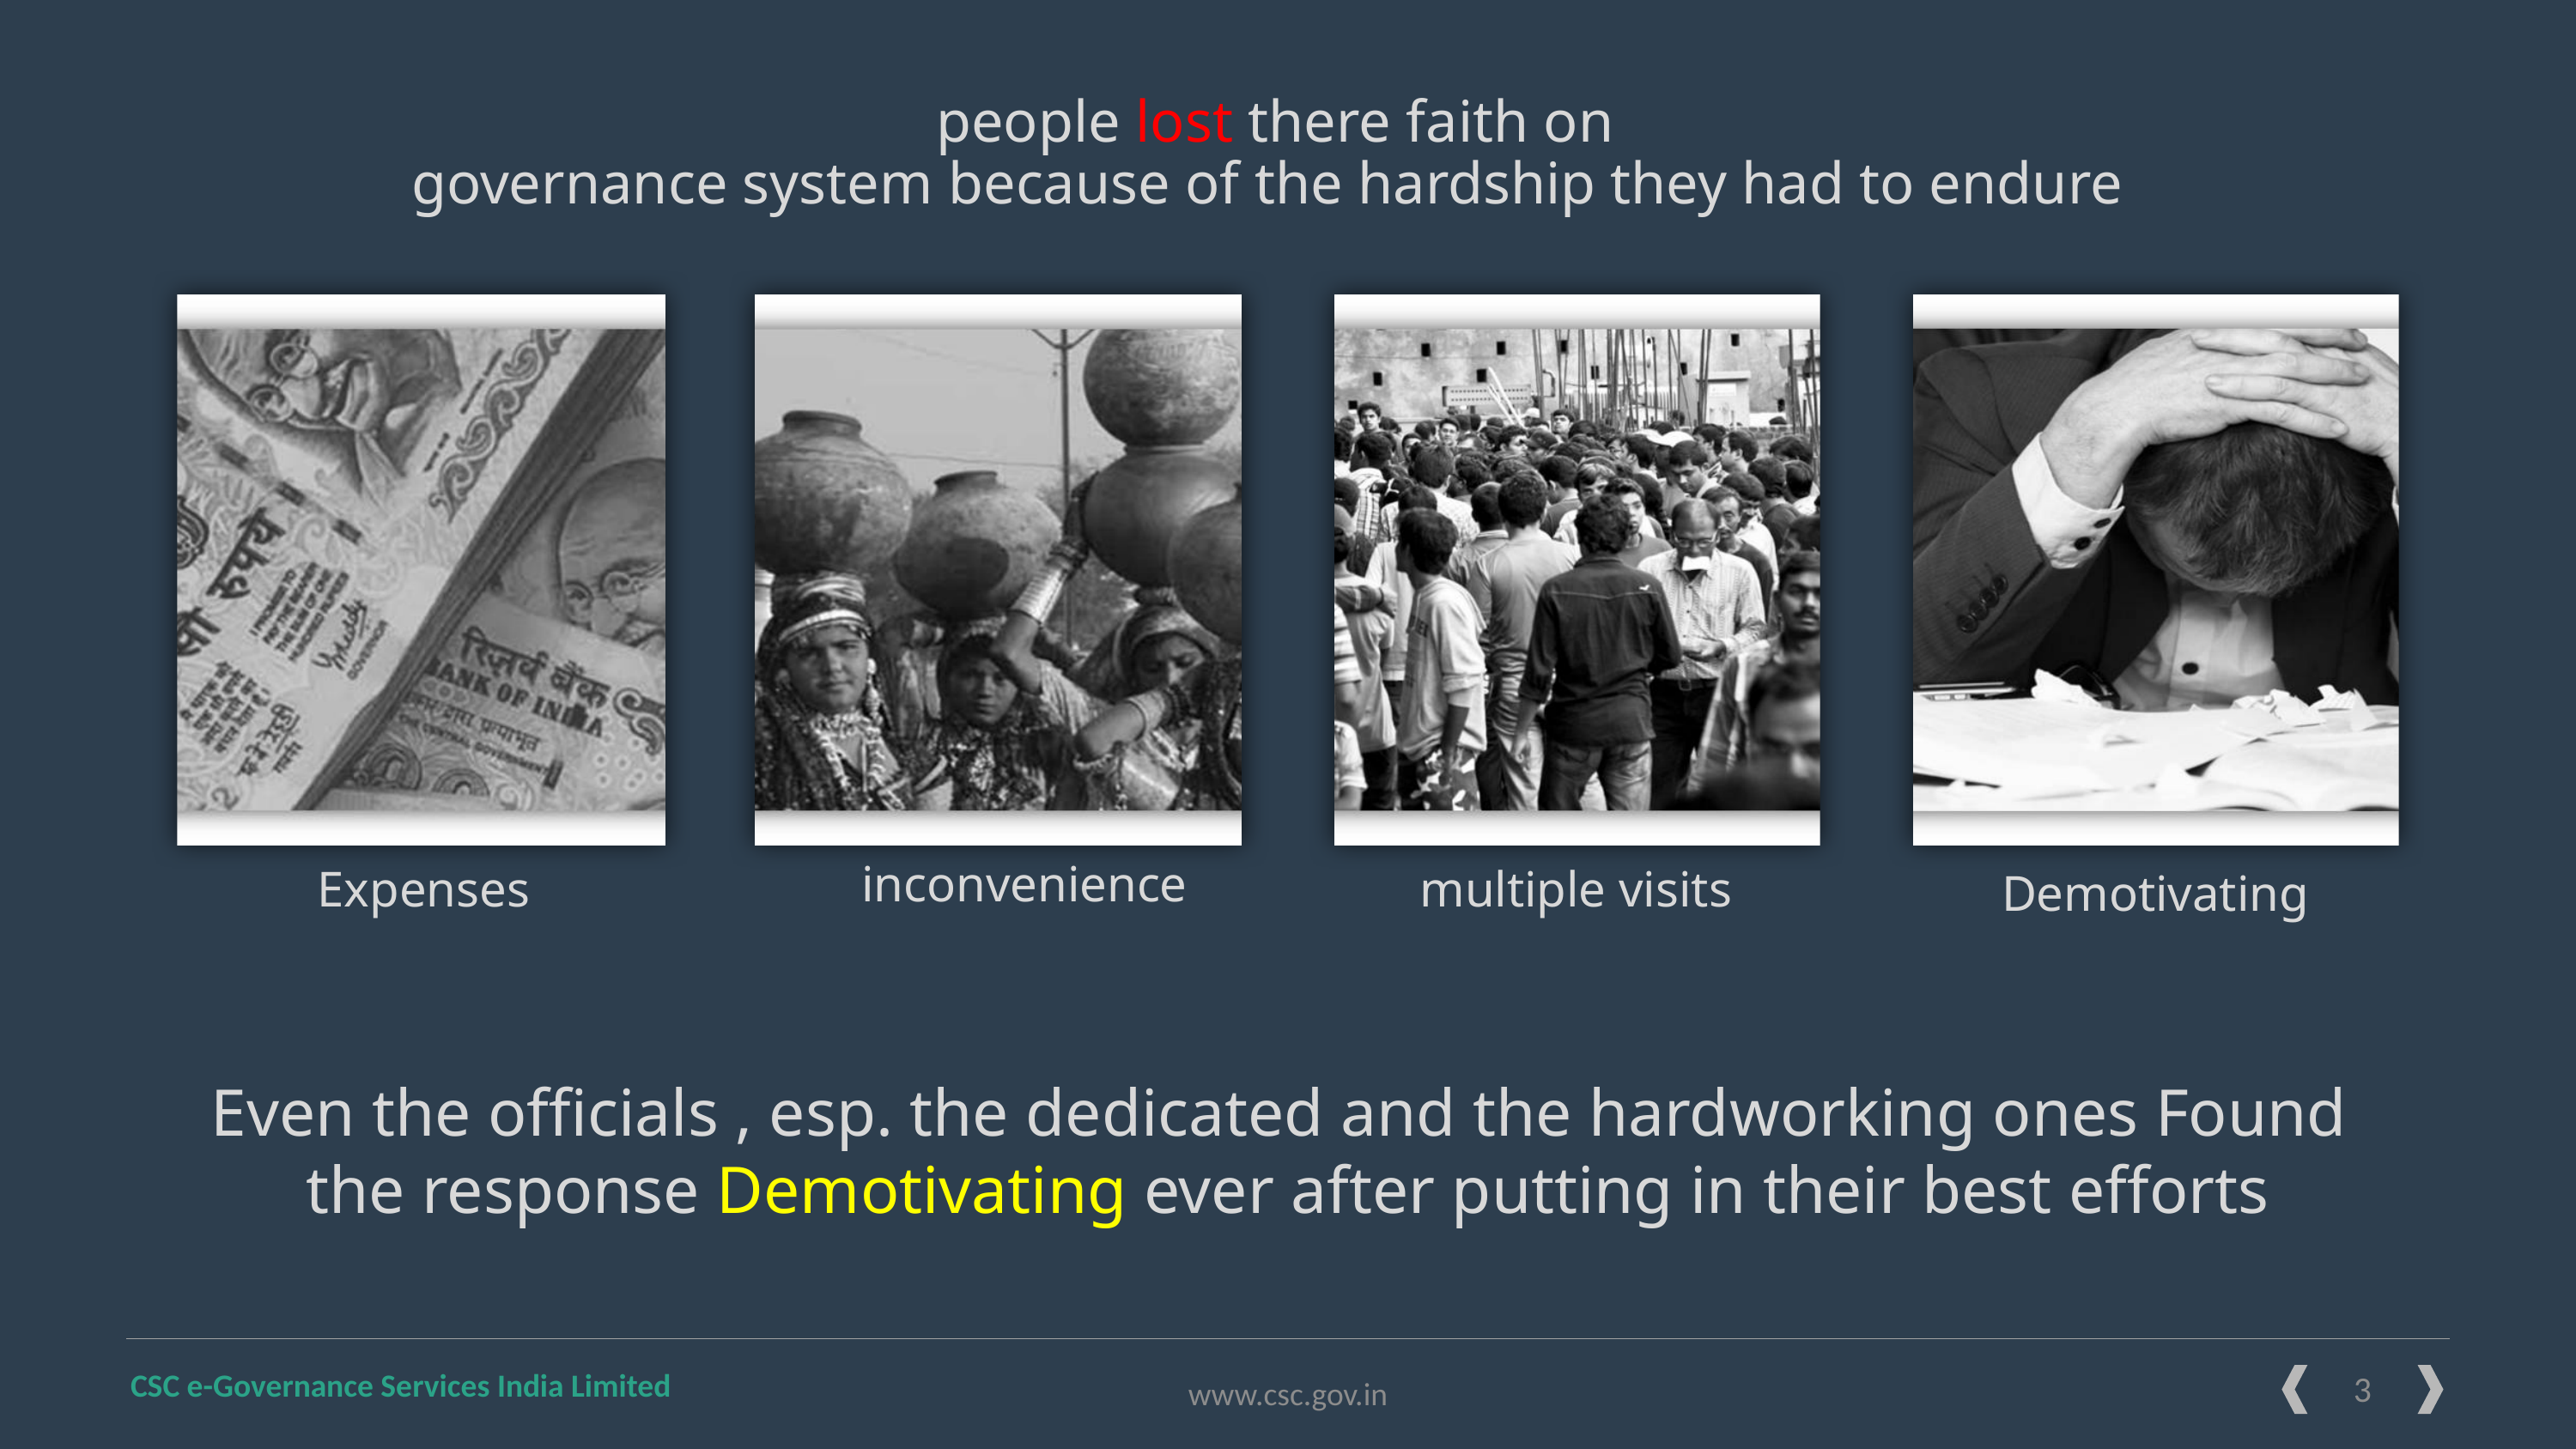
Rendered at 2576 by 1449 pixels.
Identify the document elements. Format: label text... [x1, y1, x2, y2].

picture [177, 294, 666, 846]
picture [755, 294, 1242, 846]
text_box Demotivating [1978, 851, 2332, 933]
picture [1913, 294, 2399, 846]
text_box Even the officials , esp. the dedicated and the hardworking ones Found the response Demotivating ever after putting in their best efforts [0, 1065, 2576, 1233]
text_box multiple visits [1327, 846, 1825, 929]
title people lost there faith on governance system because of the hardship they had to endure [172, 130, 2394, 249]
text_box Expenses [294, 846, 657, 928]
text_box inconvenience [775, 841, 1274, 923]
picture [1334, 294, 1820, 846]
